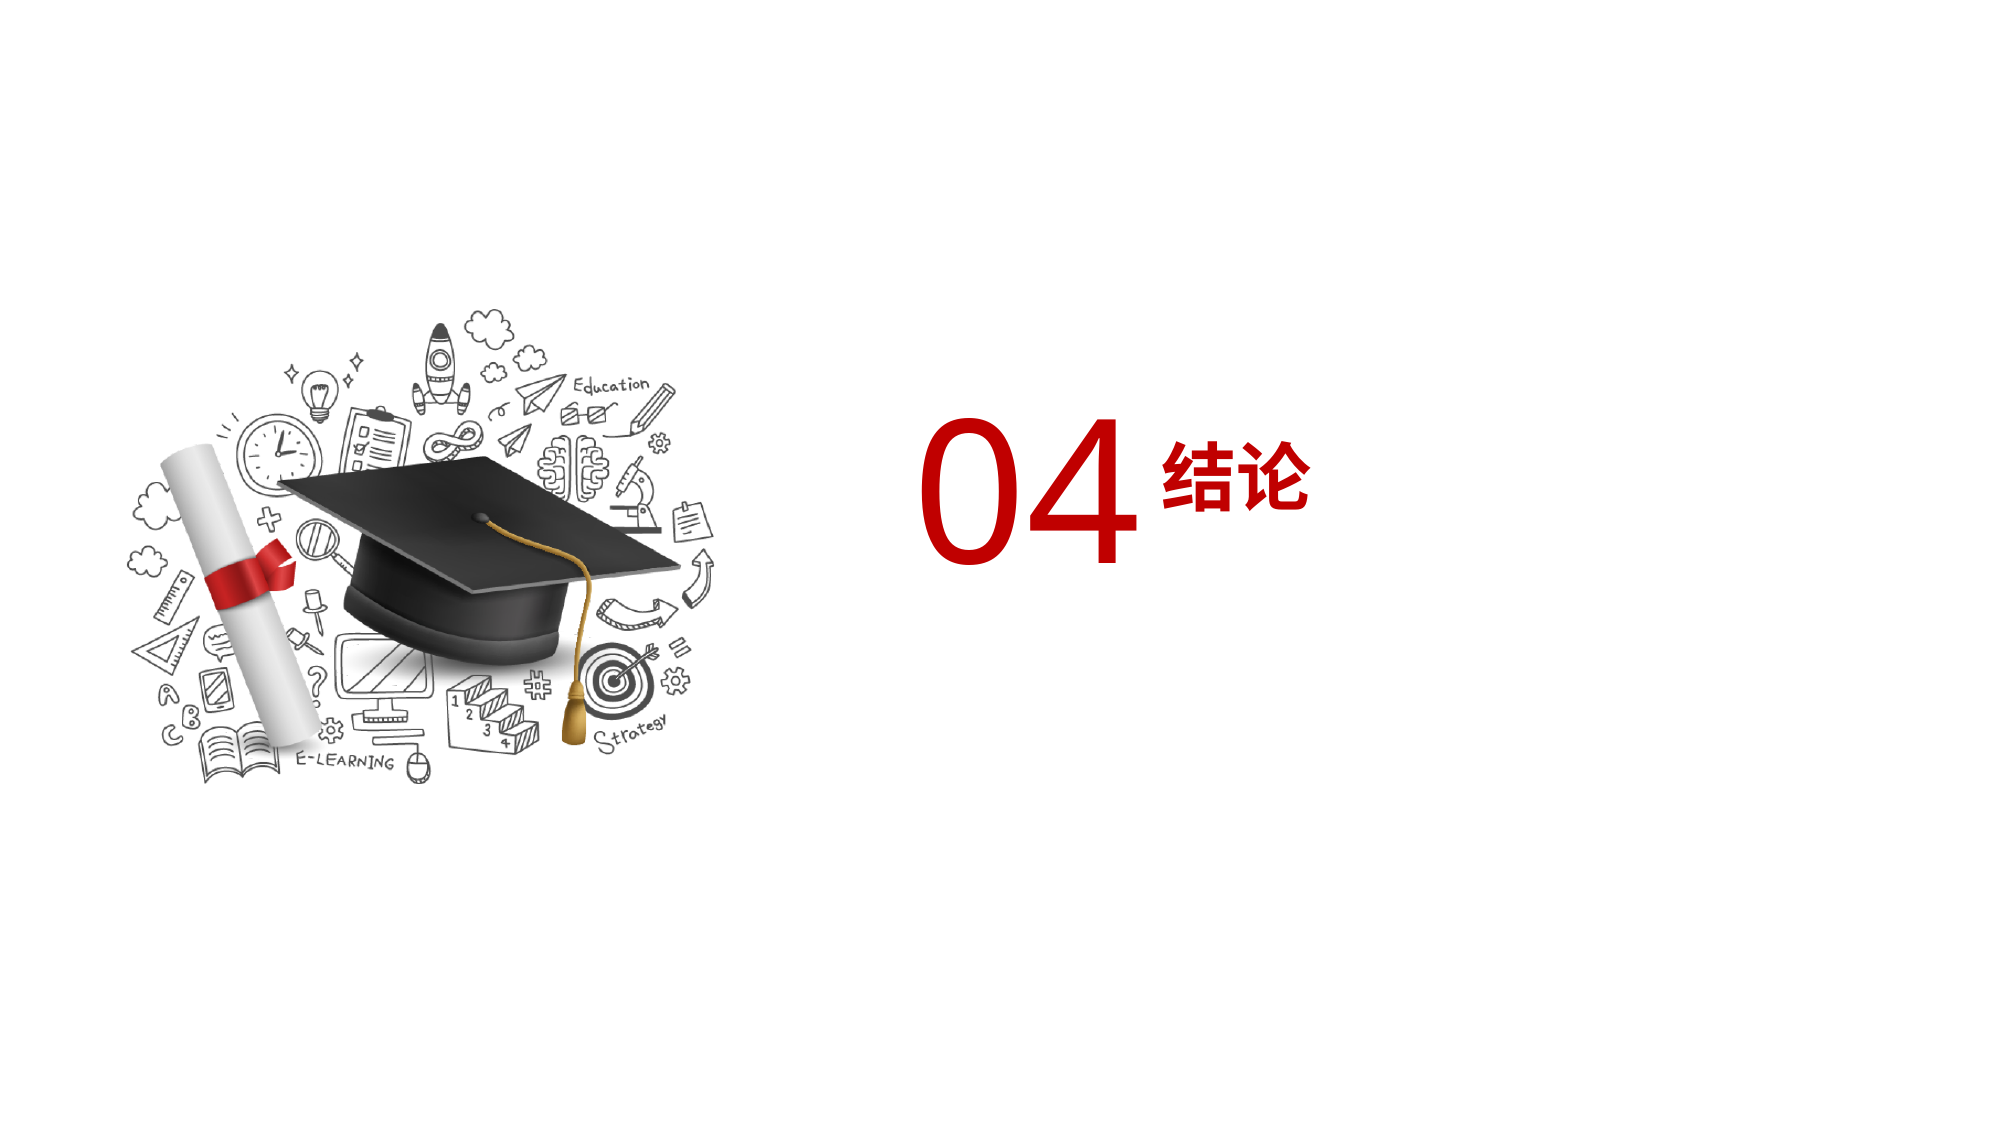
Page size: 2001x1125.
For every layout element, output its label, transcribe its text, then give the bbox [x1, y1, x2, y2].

picture [66, 295, 830, 825]
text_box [1147, 422, 2000, 547]
text_box 04 [897, 355, 1156, 611]
